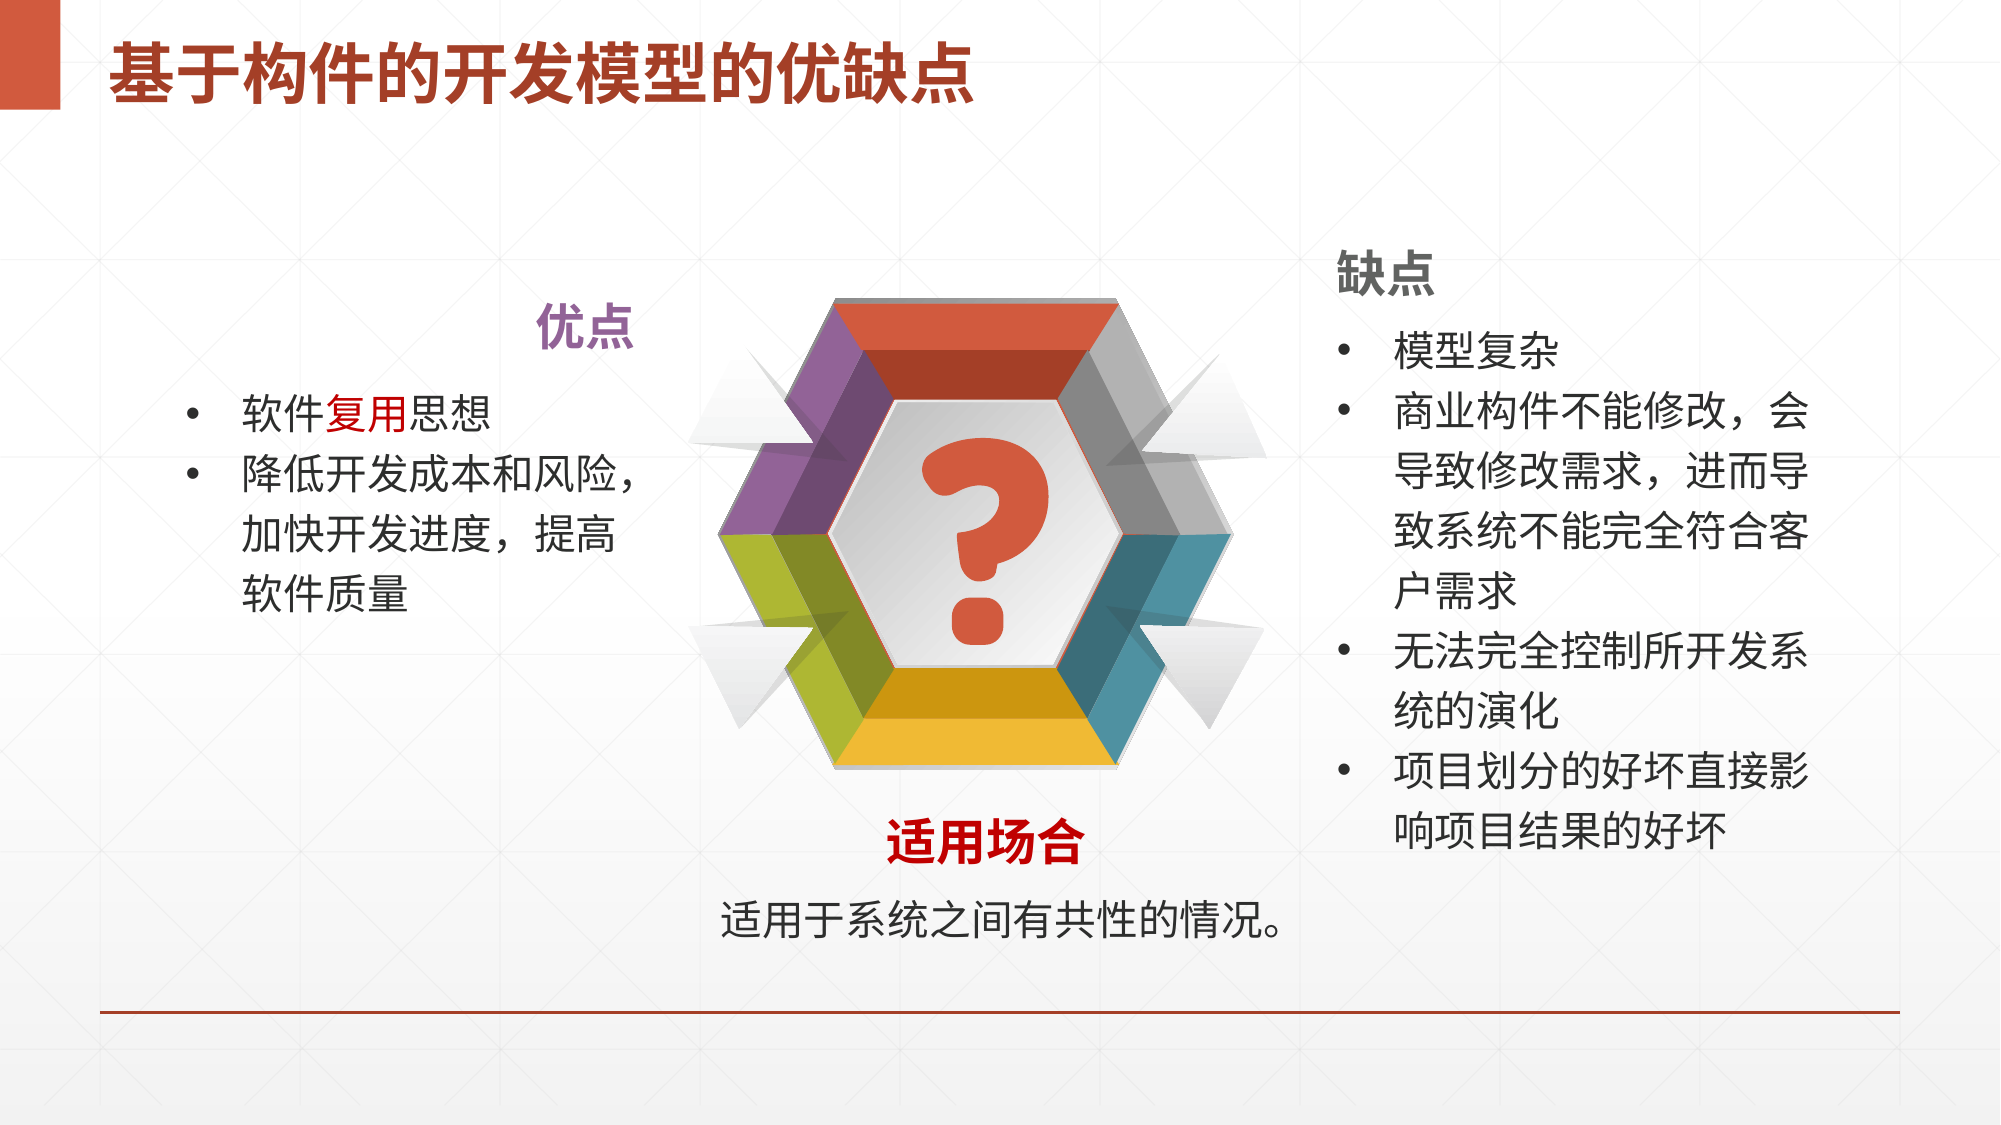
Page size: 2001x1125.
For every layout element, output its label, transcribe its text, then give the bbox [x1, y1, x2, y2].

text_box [185, 272, 636, 634]
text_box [705, 298, 1251, 770]
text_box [1336, 230, 1848, 852]
title 基于构件的开发模型的优缺点 [93, 0, 1226, 110]
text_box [688, 816, 1264, 967]
